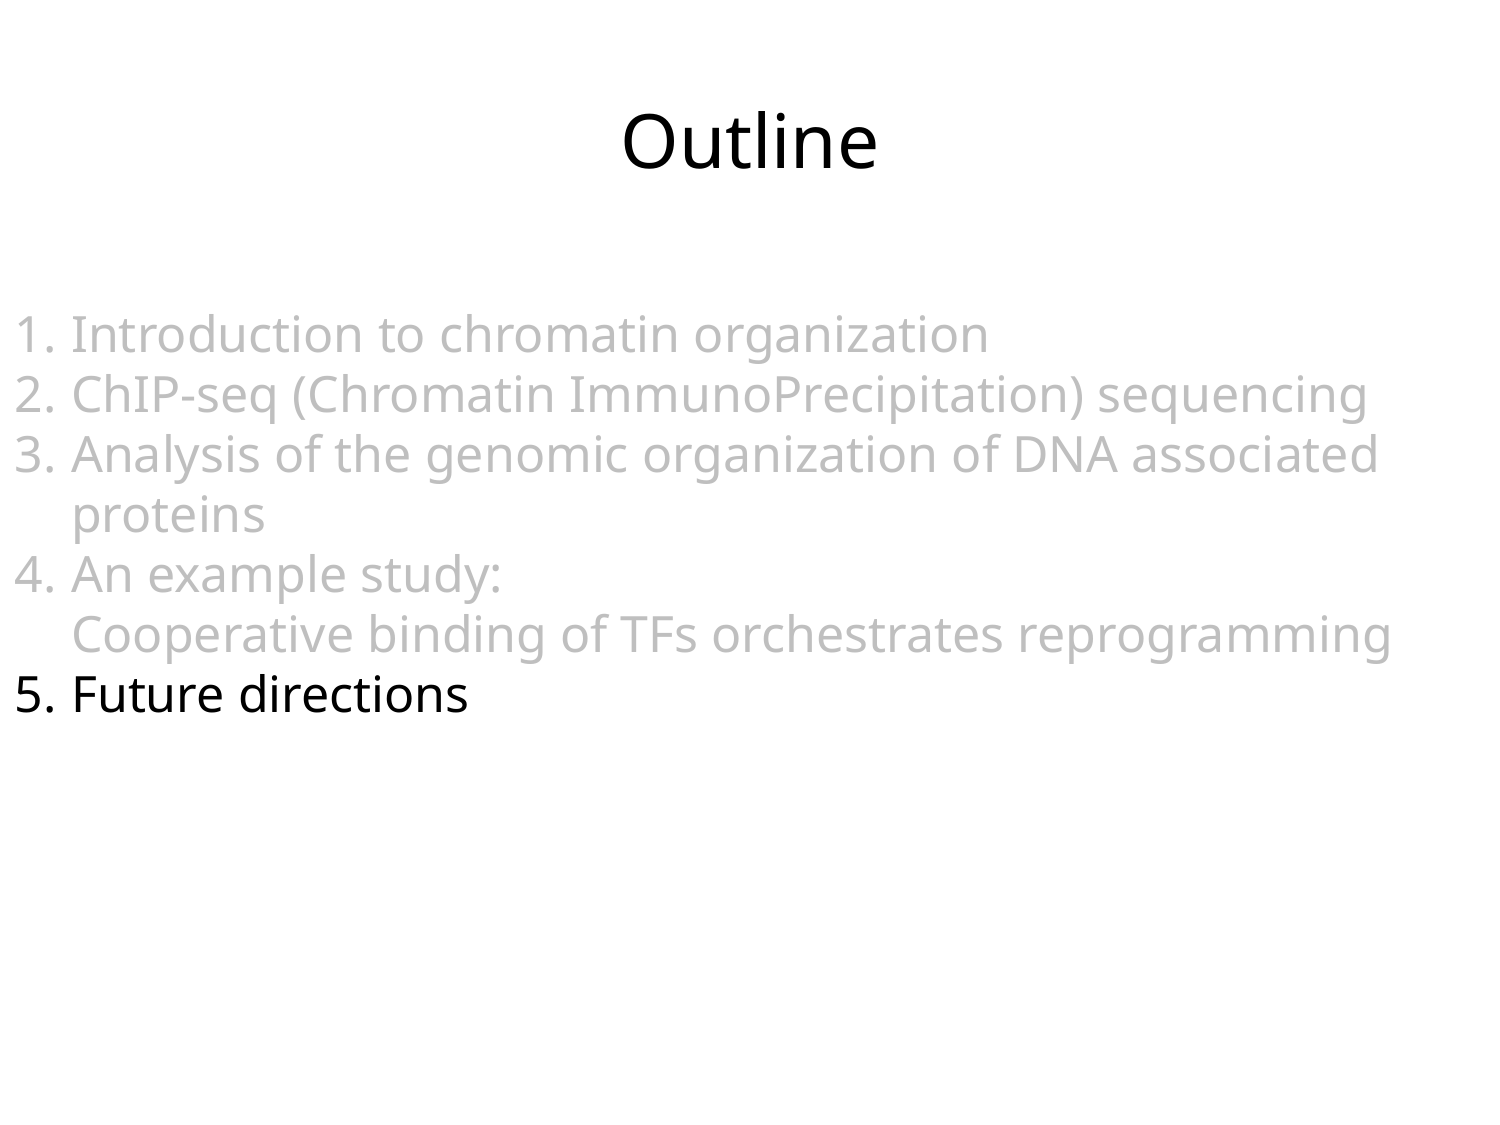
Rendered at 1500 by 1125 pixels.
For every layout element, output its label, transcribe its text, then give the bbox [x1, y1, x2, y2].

title Outline [75, 45, 1425, 233]
text_box Introduction to chromatin organization ChIP-seq (Chromatin ImmunoPrecipitation) sequencing Analysis of the genomic organization of DNA associated proteins An example study: Cooperative binding of TFs orchestrates reprogramming Future directions [0, 294, 1500, 730]
